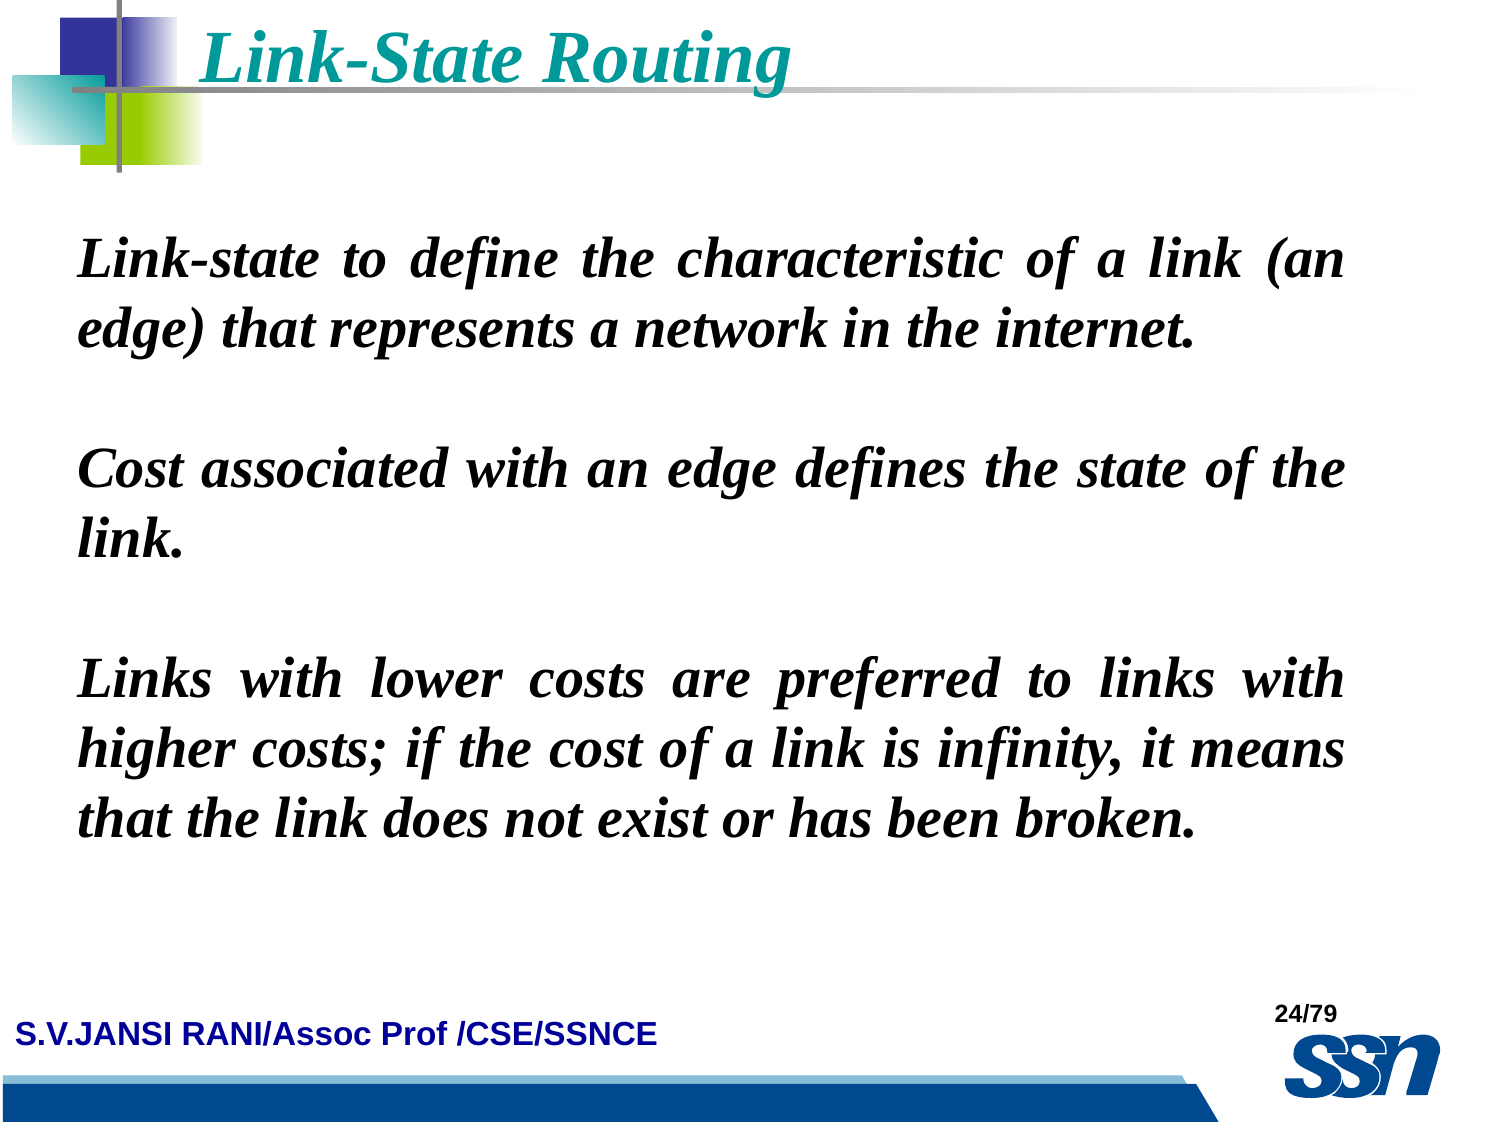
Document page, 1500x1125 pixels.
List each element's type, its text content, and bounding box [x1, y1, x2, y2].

text_box [116, 0, 122, 87]
text_box [60, 17, 116, 86]
text_box [72, 87, 184, 93]
text_box [808, 87, 1423, 93]
text_box [12, 75, 105, 145]
text_box [141, 93, 202, 165]
text_box [122, 93, 141, 165]
text_box [116, 93, 122, 173]
text_box Link-State Routing [184, 0, 808, 105]
text_box [122, 17, 177, 86]
text_box Link-state to define the characteristic of a link (an edge) that represents a network in the internet. Cost associated with an edge defines the state of the link. Links with lower costs are preferred to links with higher costs; if the cost of a link is infinity, it means that the link does not exist or has been broken. [62, 212, 1363, 857]
text_box [80, 93, 116, 165]
